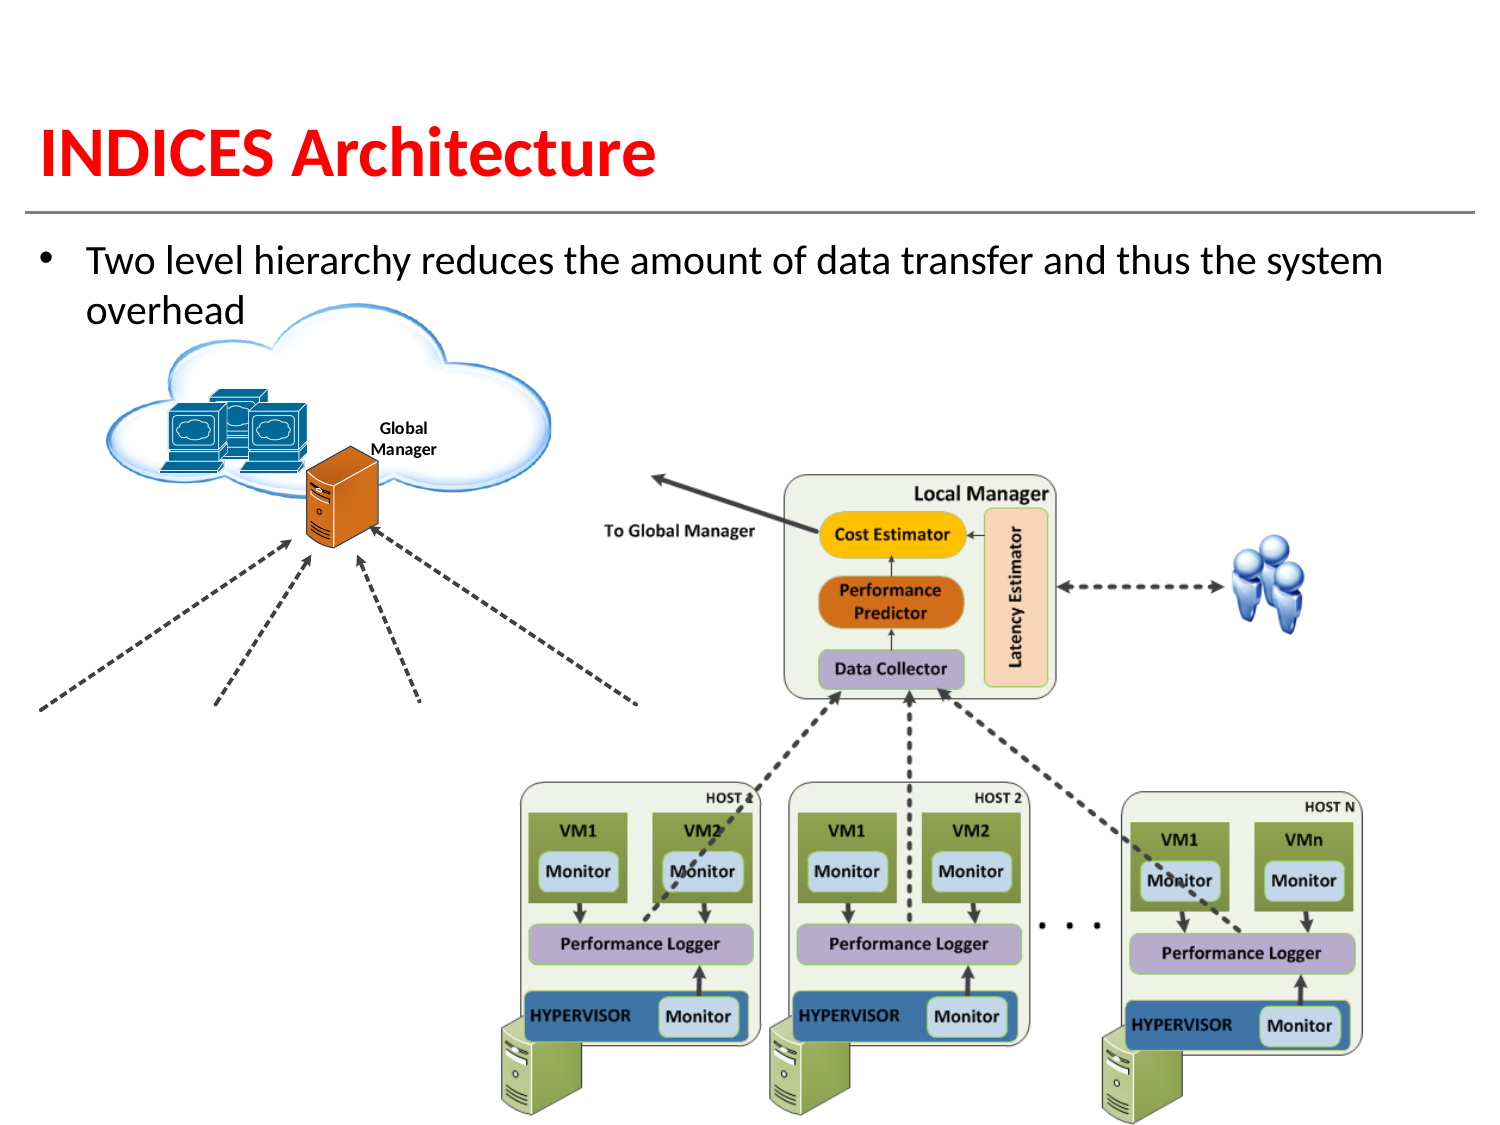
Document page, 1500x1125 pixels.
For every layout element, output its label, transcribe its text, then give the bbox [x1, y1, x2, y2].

picture [37, 302, 1363, 1125]
title INDICES Architecture [24, 12, 1475, 200]
text_box Two level hierarchy reduces the amount of data transfer and thus the system overhead [24, 224, 1437, 390]
